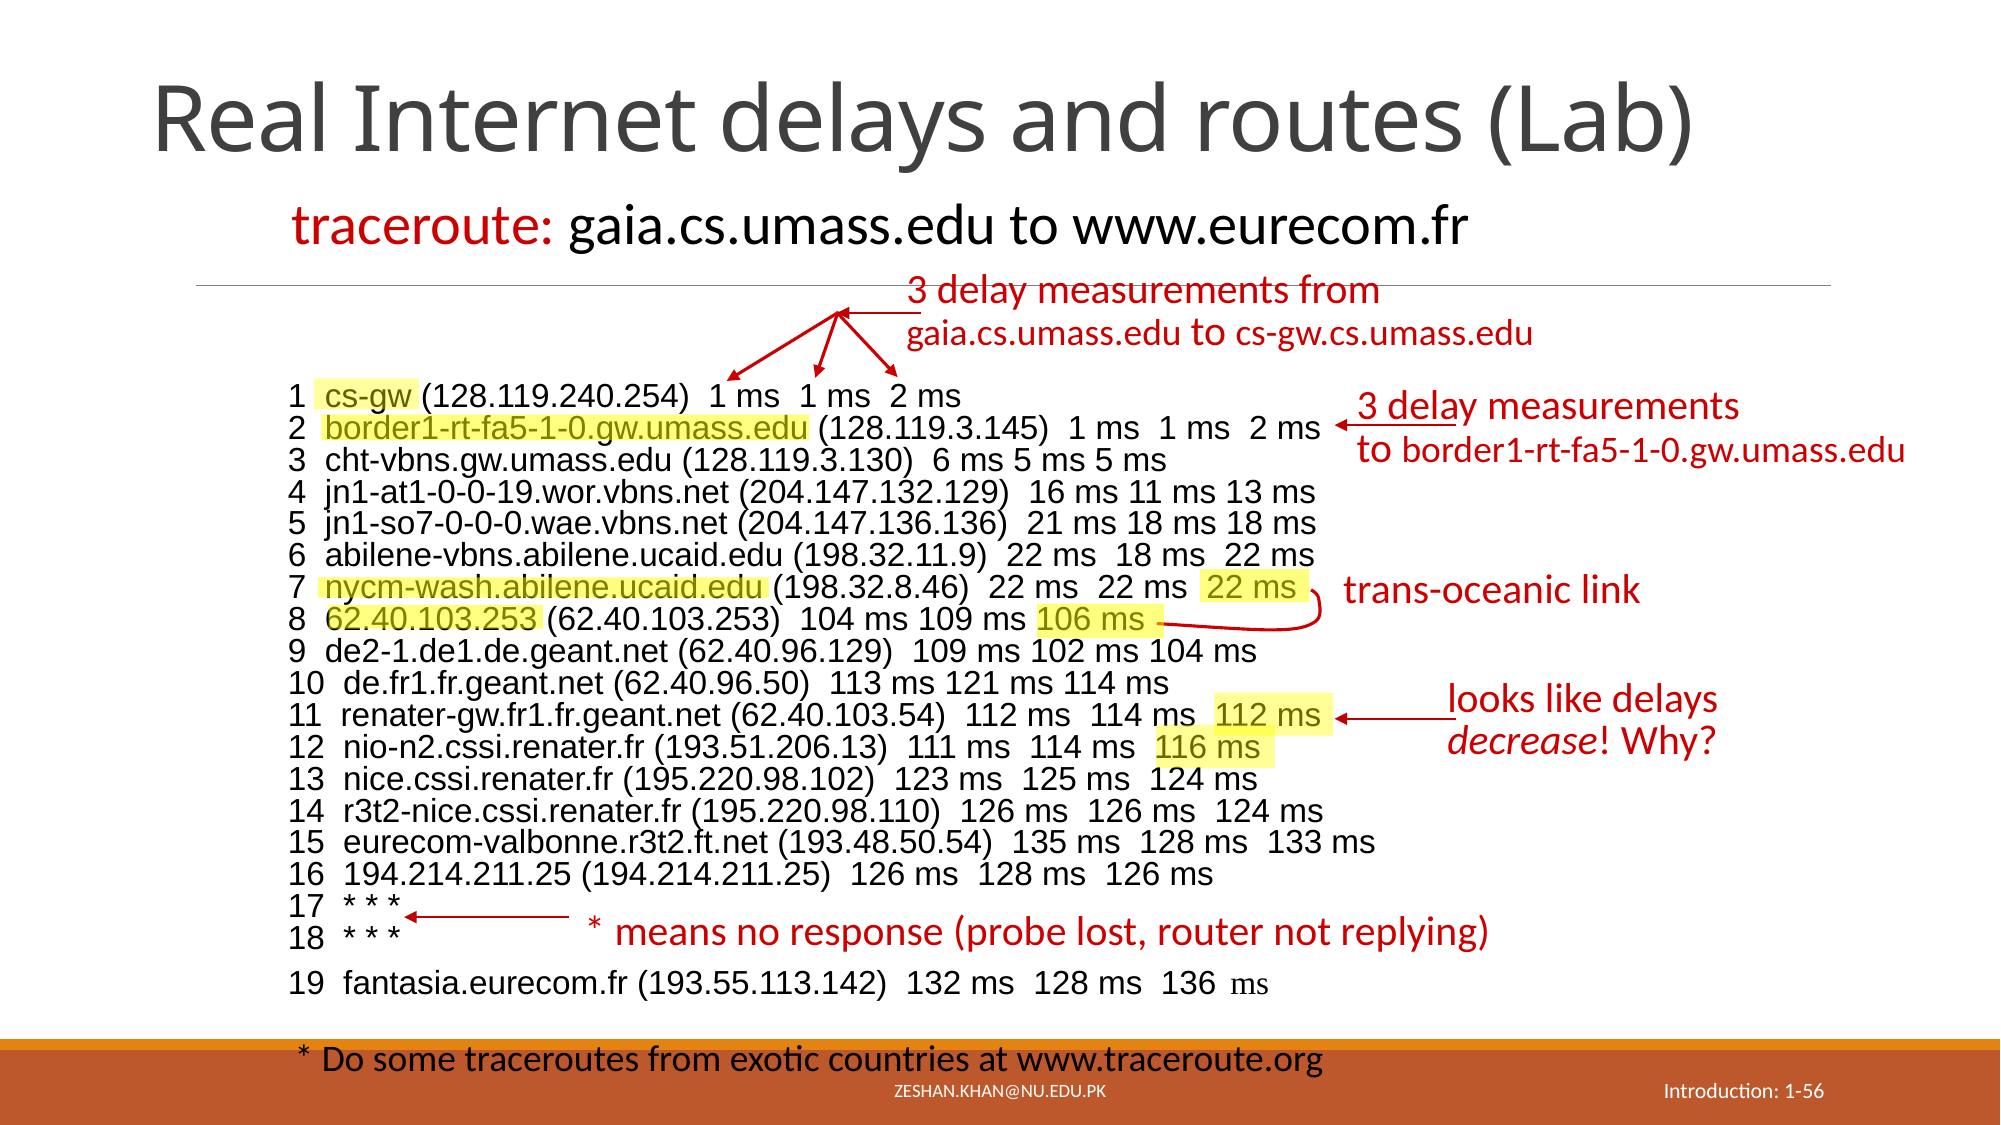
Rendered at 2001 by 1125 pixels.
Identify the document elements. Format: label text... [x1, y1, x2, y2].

text_box traceroute: gaia.cs.umass.edu to www.eurecom.fr [276, 178, 1621, 264]
title Real Internet delays and routes (Lab) [135, 47, 1861, 195]
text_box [1155, 670, 1883, 773]
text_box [403, 895, 1602, 963]
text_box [313, 261, 1866, 410]
footer zeshan.khan@nu.edu.pk [604, 1059, 1396, 1120]
text_box * Do some traceroutes from exotic countries at www.traceroute.org [279, 1026, 1351, 1087]
slide_number Introduction: 1-56 [1624, 1059, 1840, 1120]
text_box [320, 377, 2000, 480]
text_box 1 cs-gw (128.119.240.254) 1 ms 1 ms 2 ms 2 border1-rt-fa5-1-0.gw.umass.edu (128.119.3.145) 1 ms 1 ms 2 ms 3 cht-vbns.gw.umass.edu (128.119.3.130) 6 ms 5 ms 5 ms 4 jn1-at1-0-0-19.wor.vbns.net (204.147.132.129) 16 ms 11 ms 13 ms 5 jn1-so7-0-0-0.wae.vbns.net (204.147.136.136) 21 ms 18 ms 18 ms 6 abilene-vbns.abilene.ucaid.edu (198.32.11.9) 22 ms 18 ms 22 ms 7 nycm-wash.abilene.ucaid.edu (198.32.8.46) 22 ms 22 ms 22 ms 8 62.40.103.253 (62.40.103.253) 104 ms 109 ms 106 ms 9 de2-1.de1.de.geant.net (62.40.96.129) 109 ms 102 ms 104 ms 10 de.fr1.fr.geant.net (62.40.96.50) 113 ms 121 ms 114 ms 11 renater-gw.fr1.fr.geant.net (62.40.103.54) 112 ms 114 ms 112 ms 12 nio-n2.cssi.renater.fr (193.51.206.13) 111 ms 114 ms 116 ms 13 nice.cssi.renater.fr (195.220.98.102) 123 ms 125 ms 124 ms 14 r3t2-nice.cssi.renater.fr (195.220.98.110) 126 ms 126 ms 124 ms 15 eurecom-valbonne.r3t2.ft.net (193.48.50.54) 135 ms 128 ms 133 ms 16 194.214.211.25 (194.214.211.25) 126 ms 128 ms 126 ms 17 * * * 18 * * * 19 fantasia.eurecom.fr (193.55.113.142) 132 ms 128 ms 136 ms [272, 374, 1623, 1012]
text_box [317, 554, 1779, 639]
